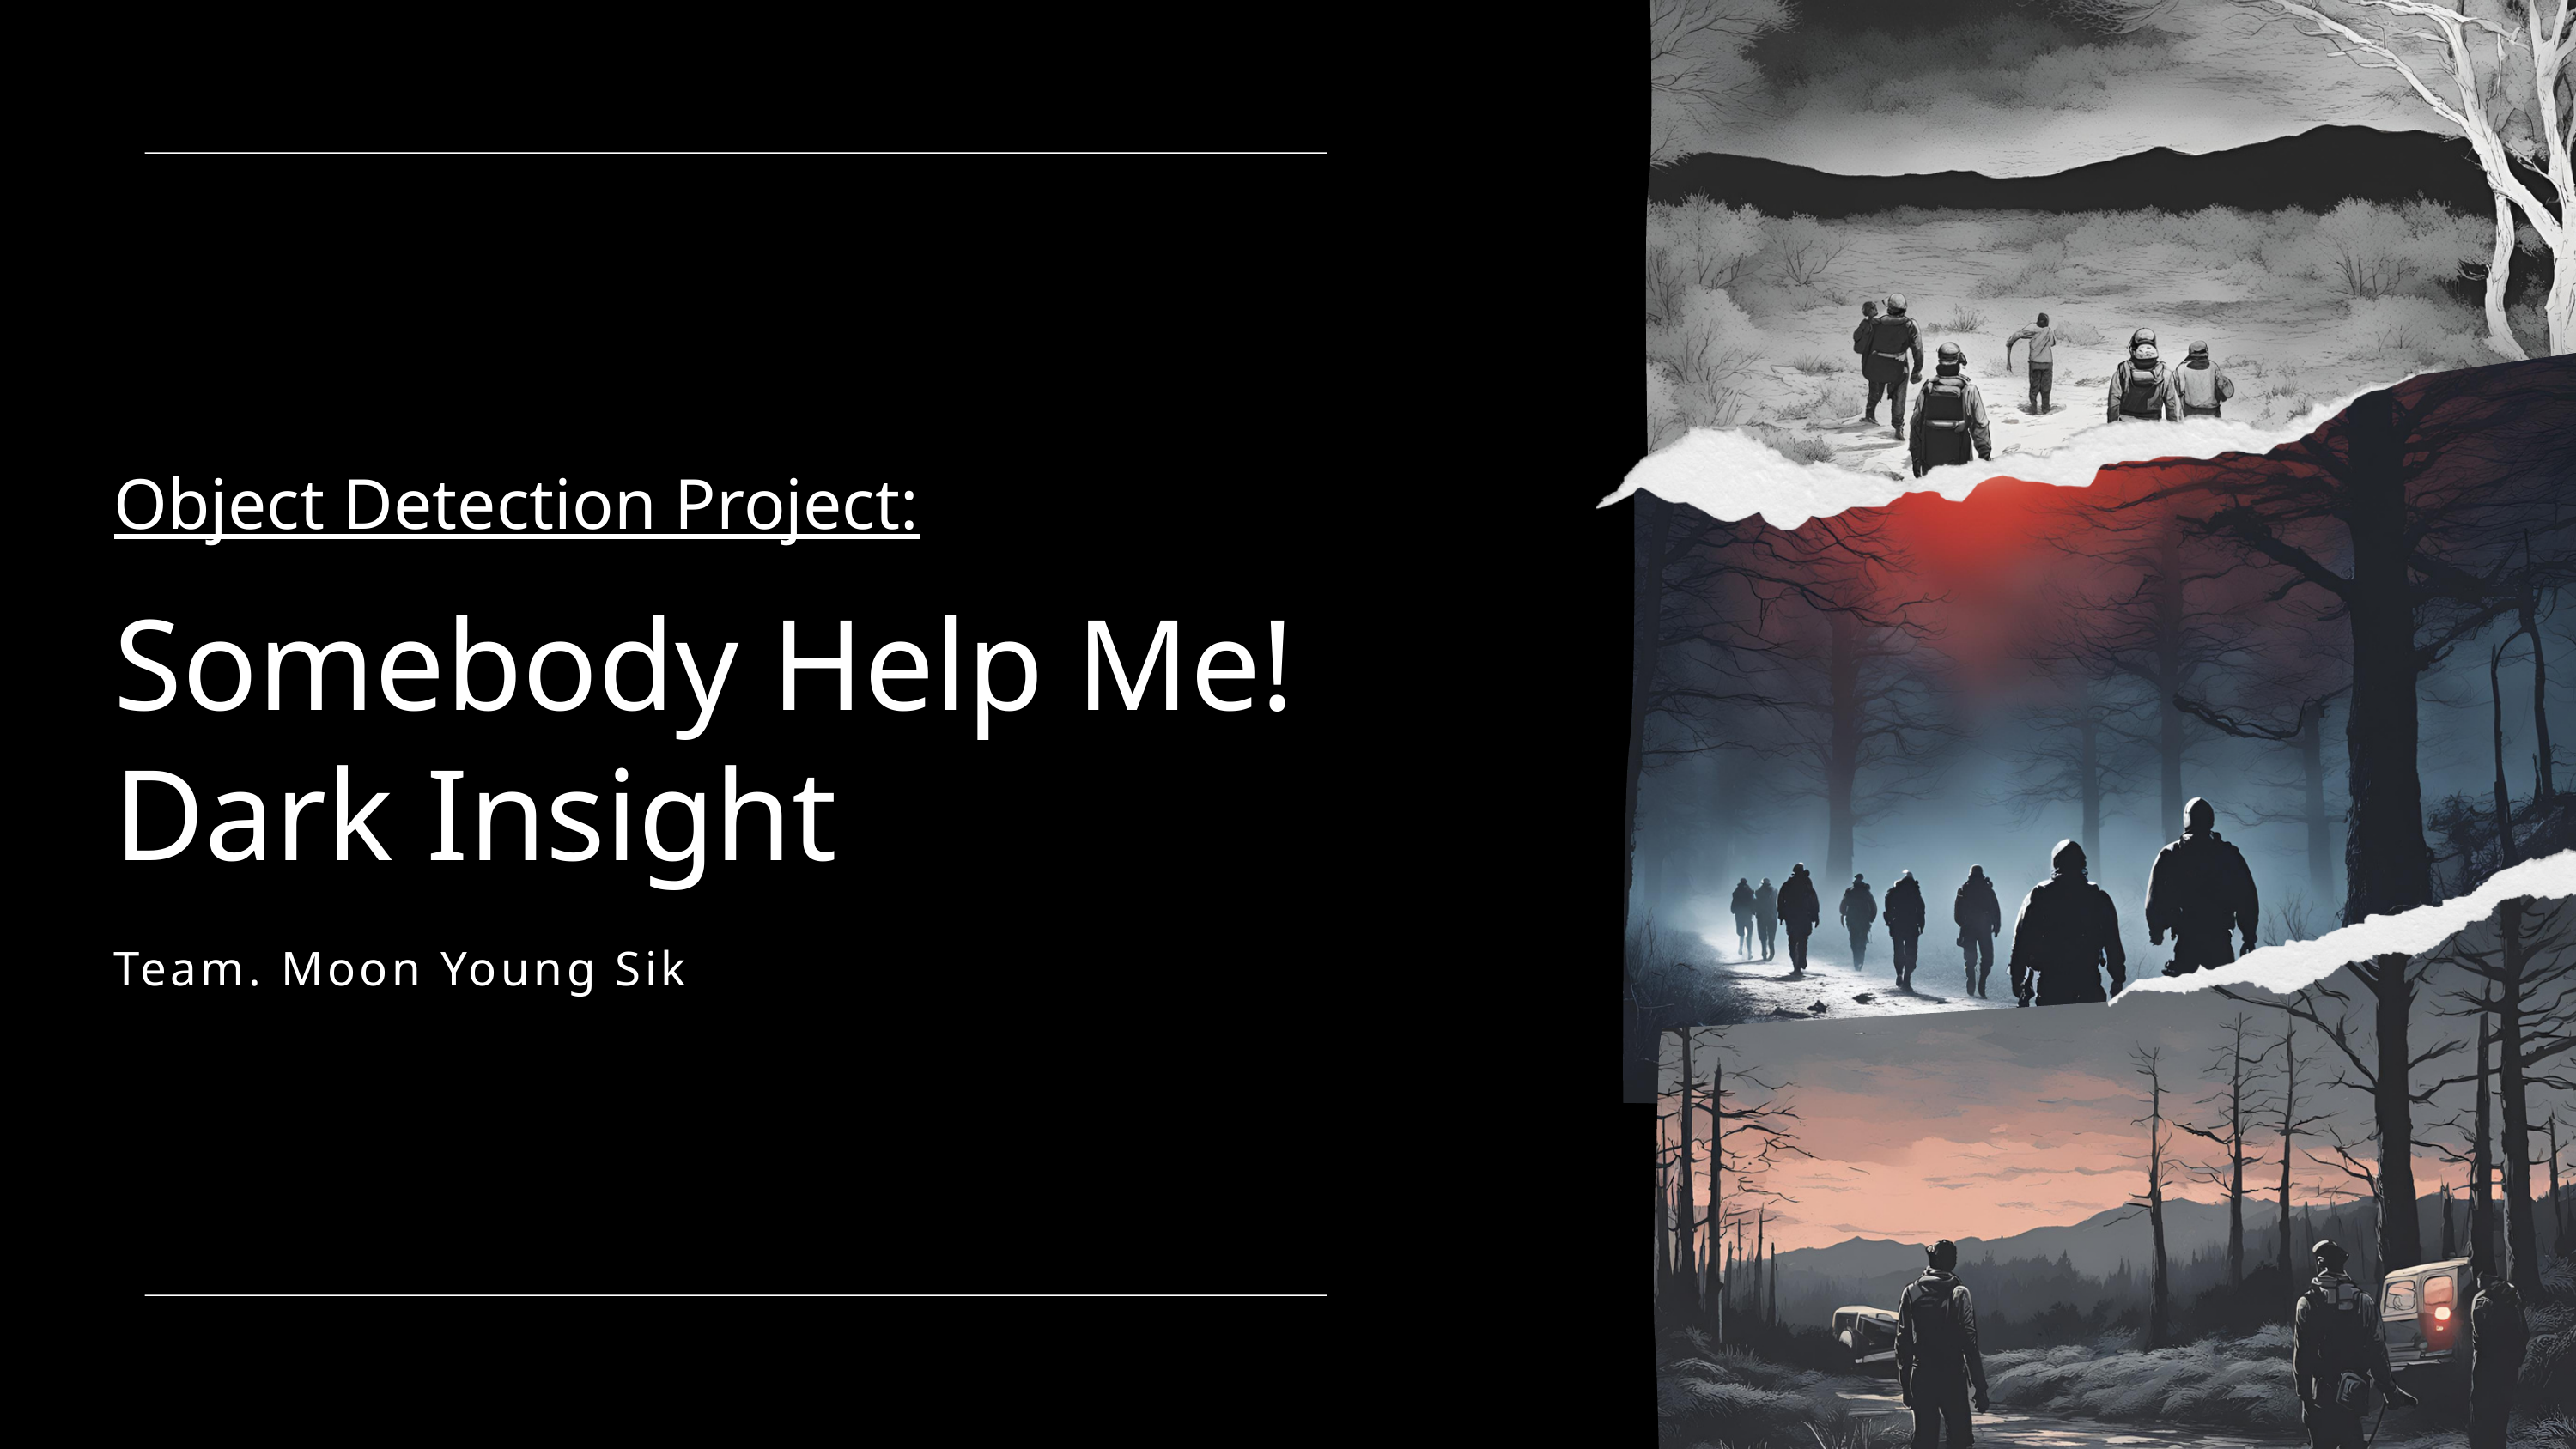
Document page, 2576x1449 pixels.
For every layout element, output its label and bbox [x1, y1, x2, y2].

text_box [1587, 0, 2576, 1449]
text_box [113, 454, 1402, 994]
